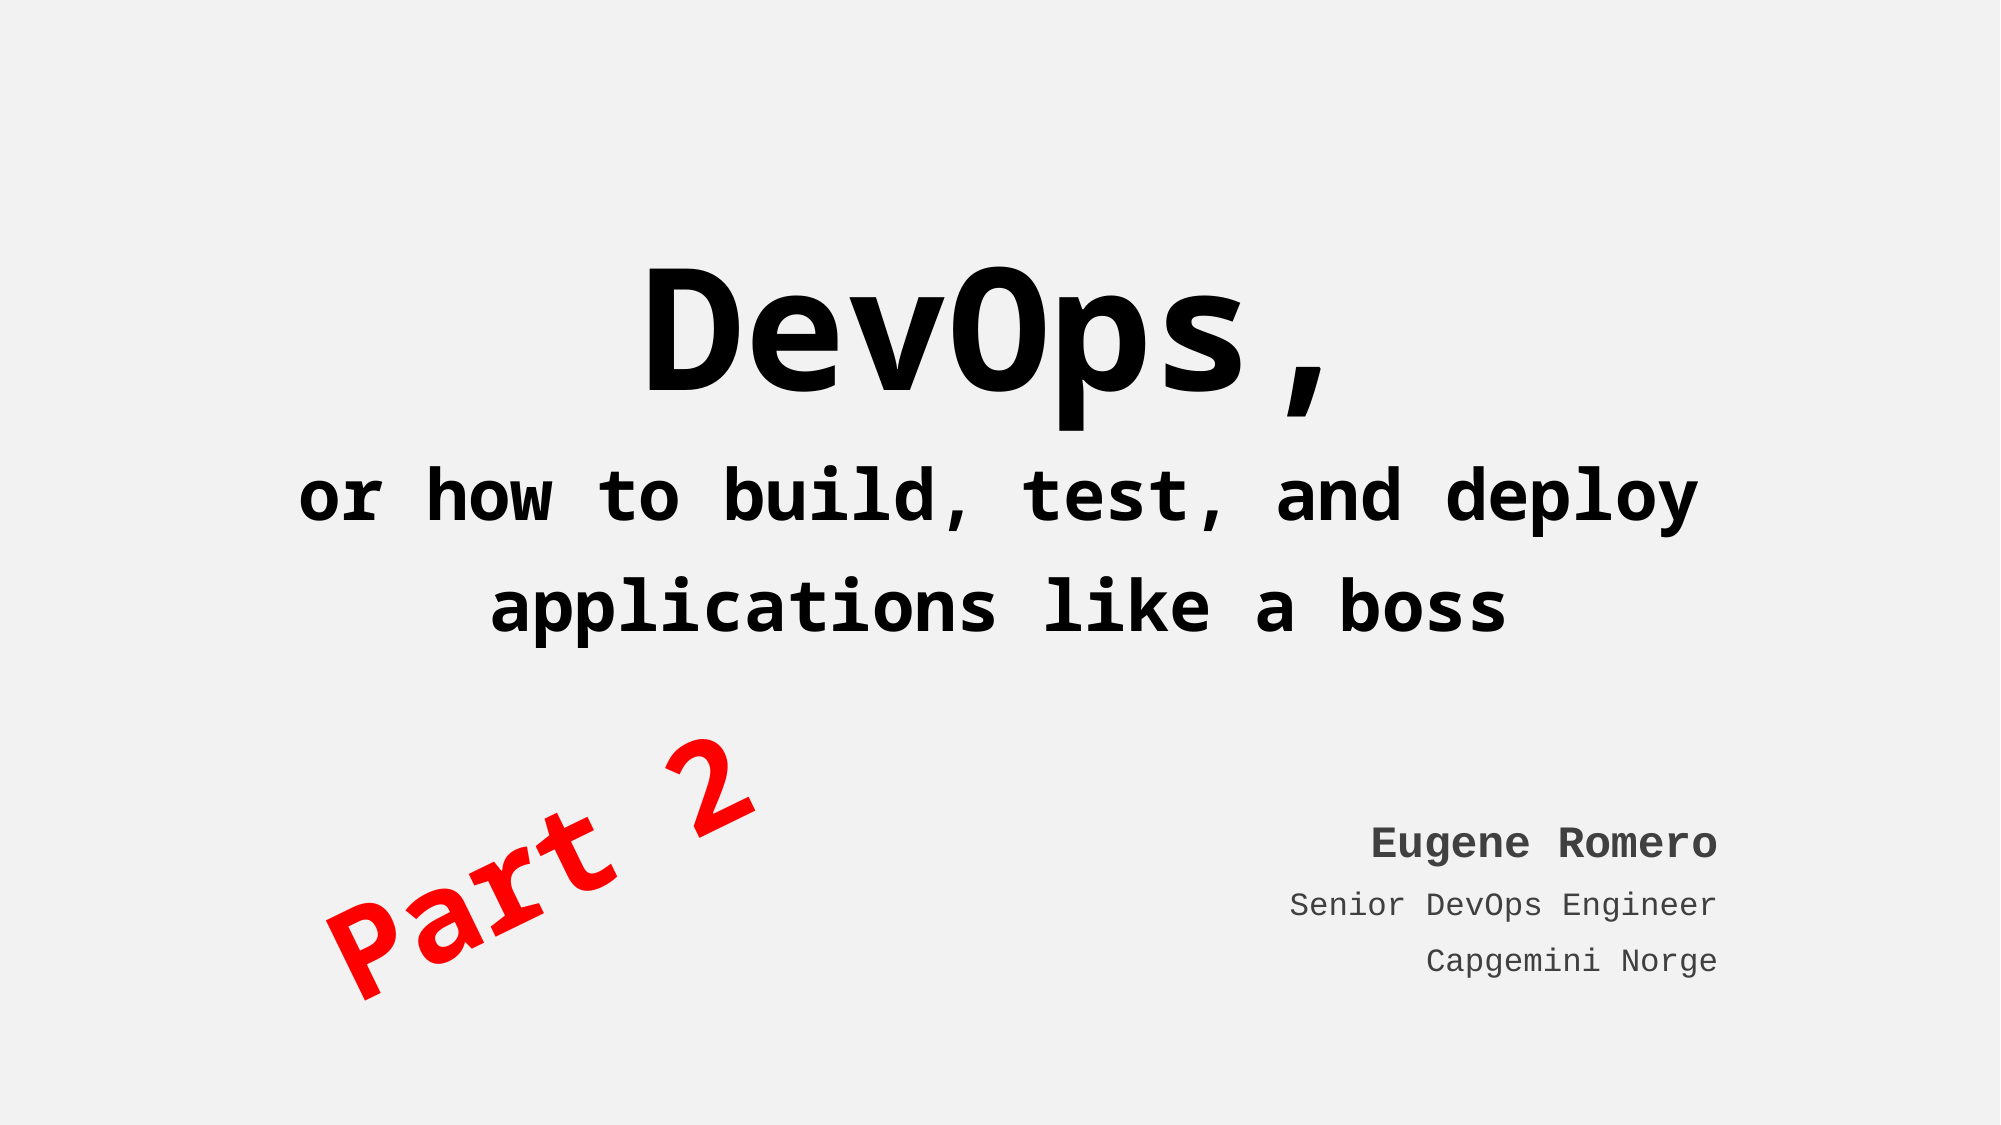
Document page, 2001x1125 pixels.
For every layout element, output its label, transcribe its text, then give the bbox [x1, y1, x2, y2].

title DevOps, or how to build, test, and deploy applications like a boss [249, 145, 1750, 653]
subtitle Eugene Romero Senior DevOps Engineer Capgemini Norge [1242, 811, 1734, 988]
text_box Part 2 [285, 682, 789, 1042]
